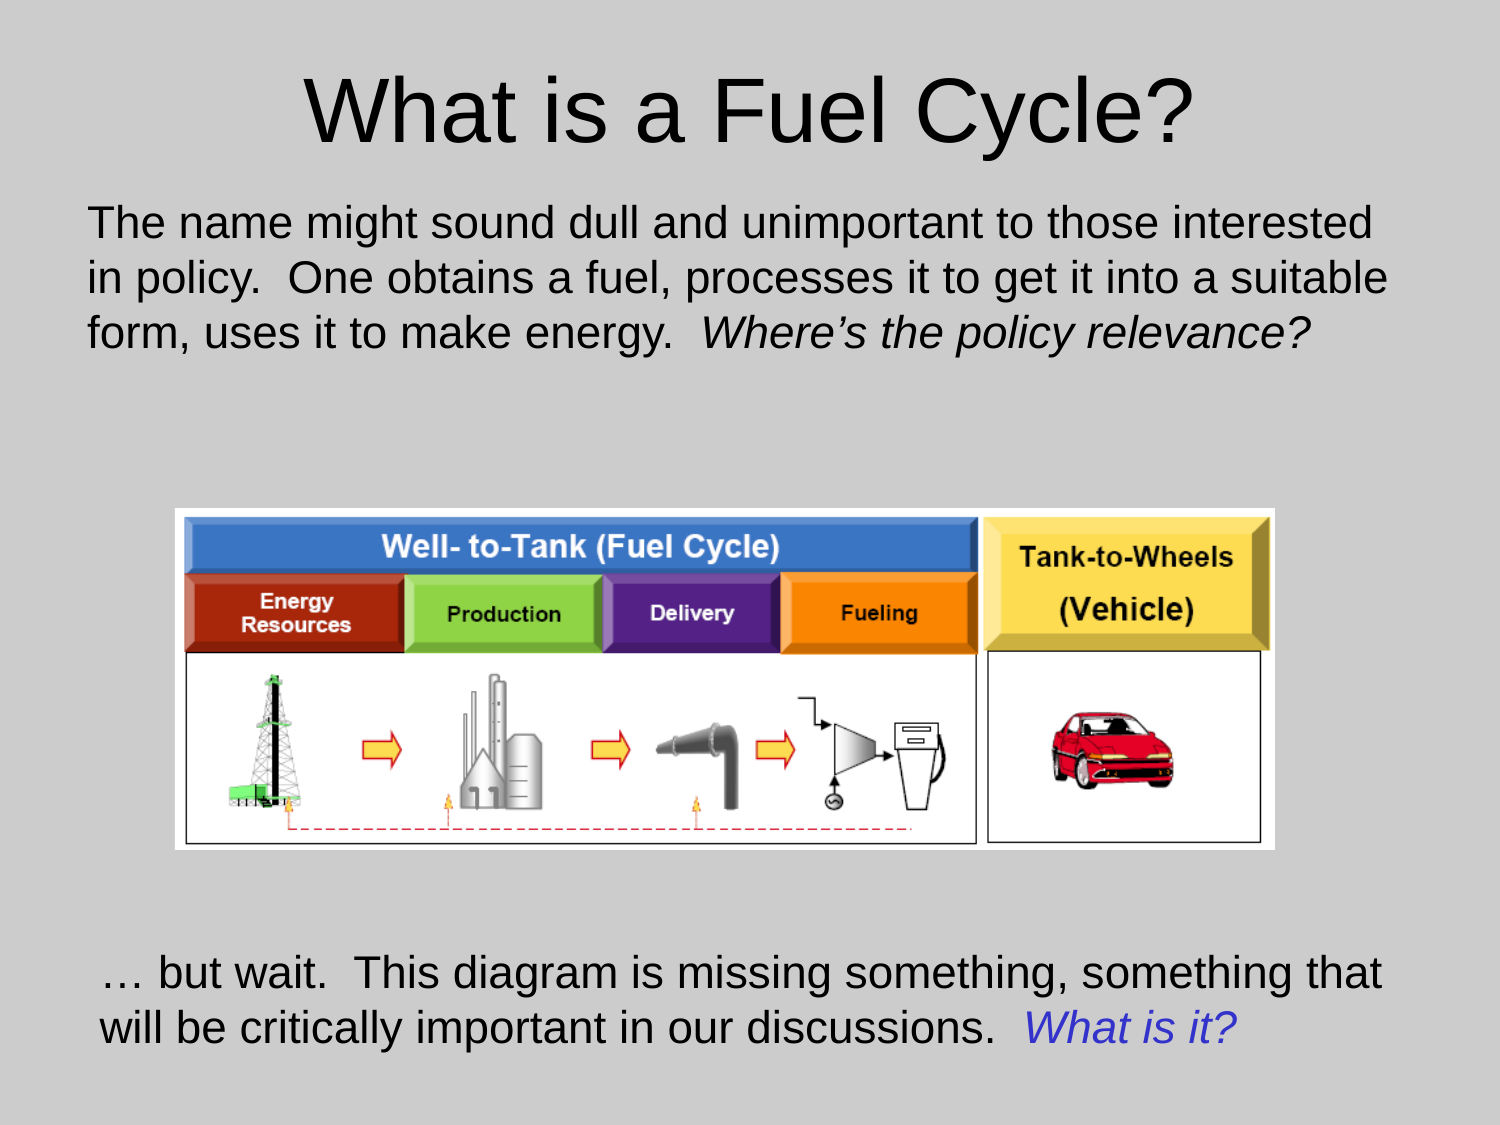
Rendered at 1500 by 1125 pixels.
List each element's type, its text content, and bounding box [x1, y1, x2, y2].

title What is a Fuel Cycle? [74, 12, 1426, 185]
picture [174, 508, 1276, 850]
text_box The name might sound dull and unimportant to those interested in policy. One obtains a fuel, processes it to get it into a suitable form, uses it to make energy. Where’s the policy relevance? [72, 185, 1438, 421]
text_box … but wait. This diagram is missing something, something that will be critically important in our discussions. What is it? [84, 935, 1413, 1061]
